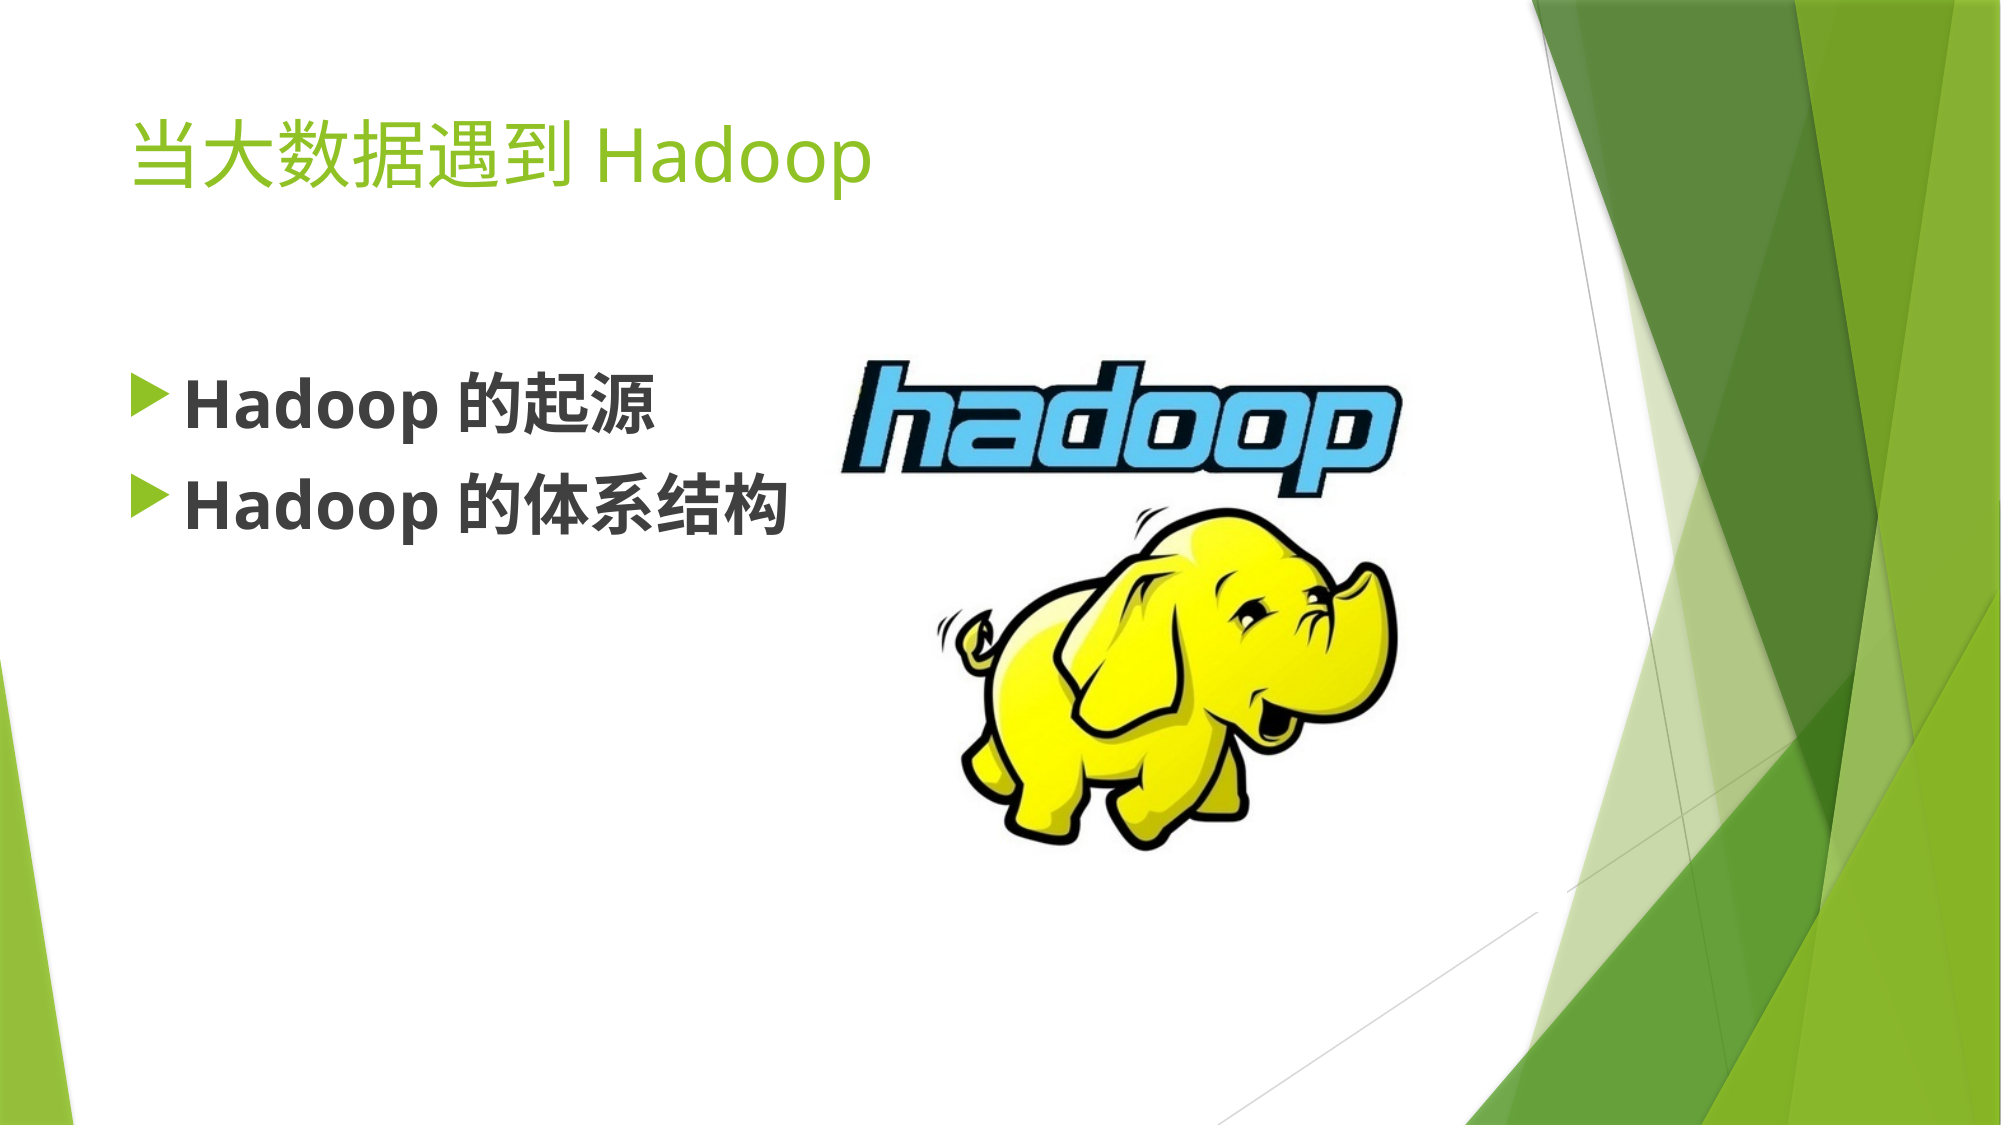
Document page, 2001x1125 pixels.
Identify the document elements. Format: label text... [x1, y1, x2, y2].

title 当大数据遇到Hadoop [111, 99, 1522, 317]
picture [815, 353, 1567, 912]
list Hadoop的起源 Hadoop的体系结构 [111, 354, 1522, 992]
